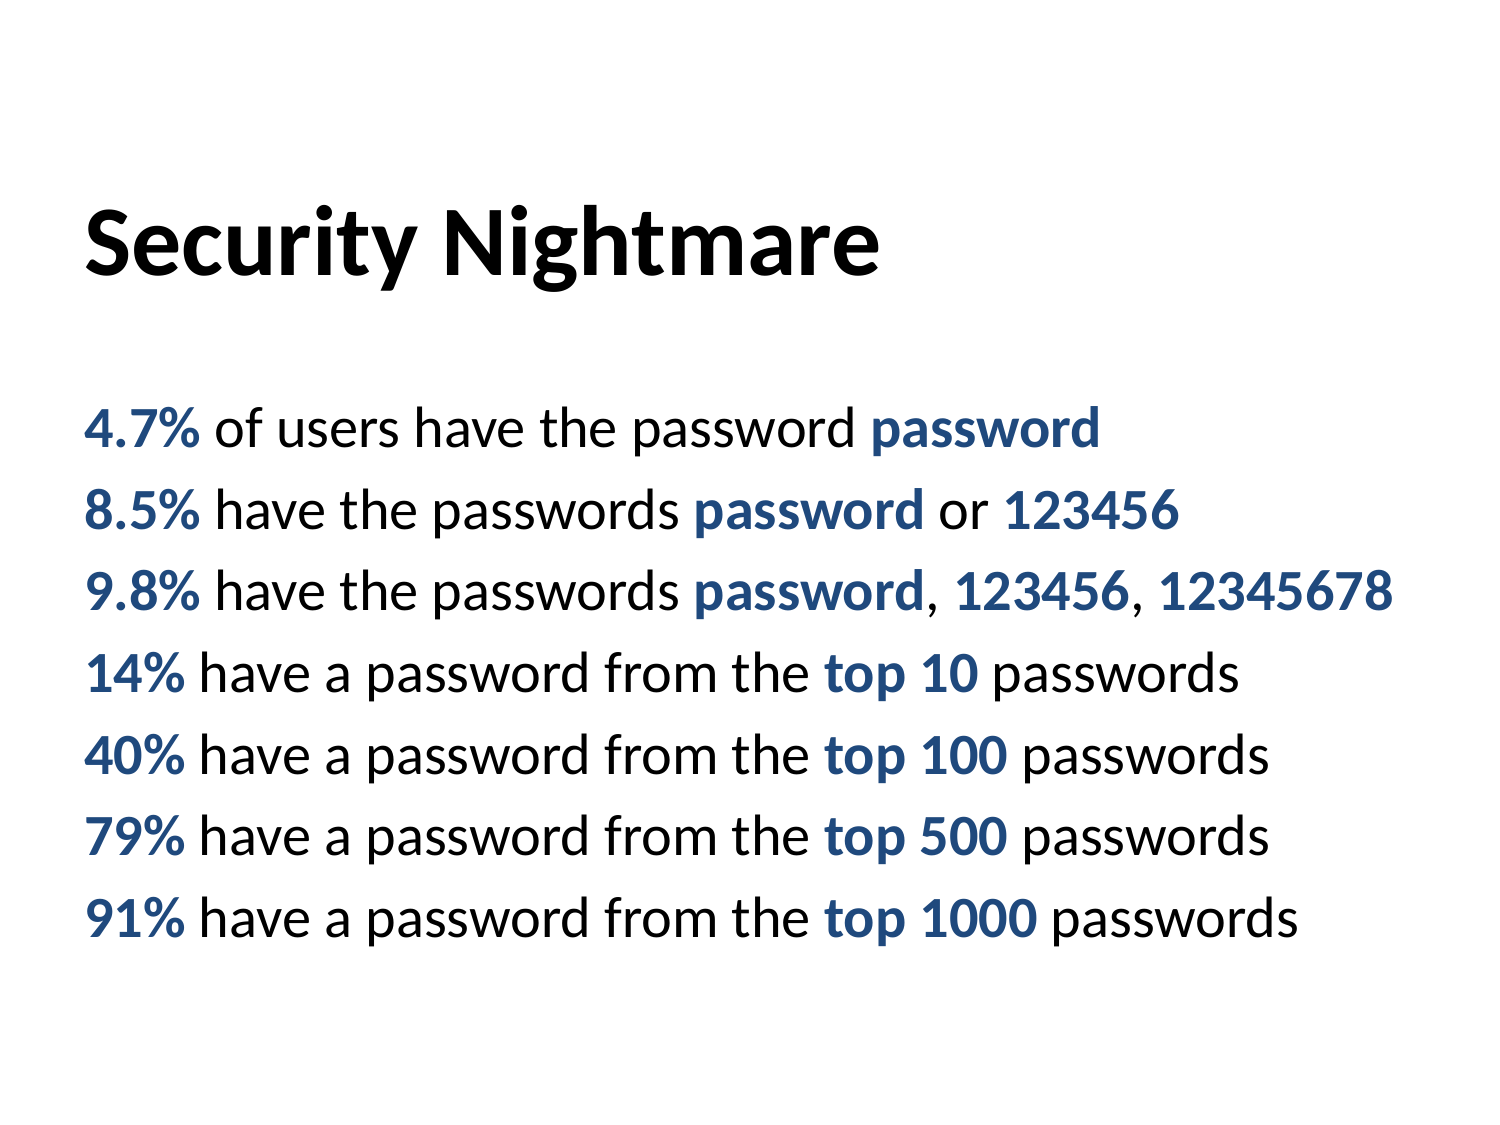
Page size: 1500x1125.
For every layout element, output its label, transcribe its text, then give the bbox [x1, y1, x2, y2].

list Security Nightmare 4.7% of users have the password password 8.5% have the passwords password or 123456 9.8% have the passwords password, 123456, 12345678 14% have a password from the top 10 passwords 40% have a password from the top 100 passwords 79% have a password from the top 500 passwords 91% have a password from the top 1000 passwords [69, 347, 1431, 778]
